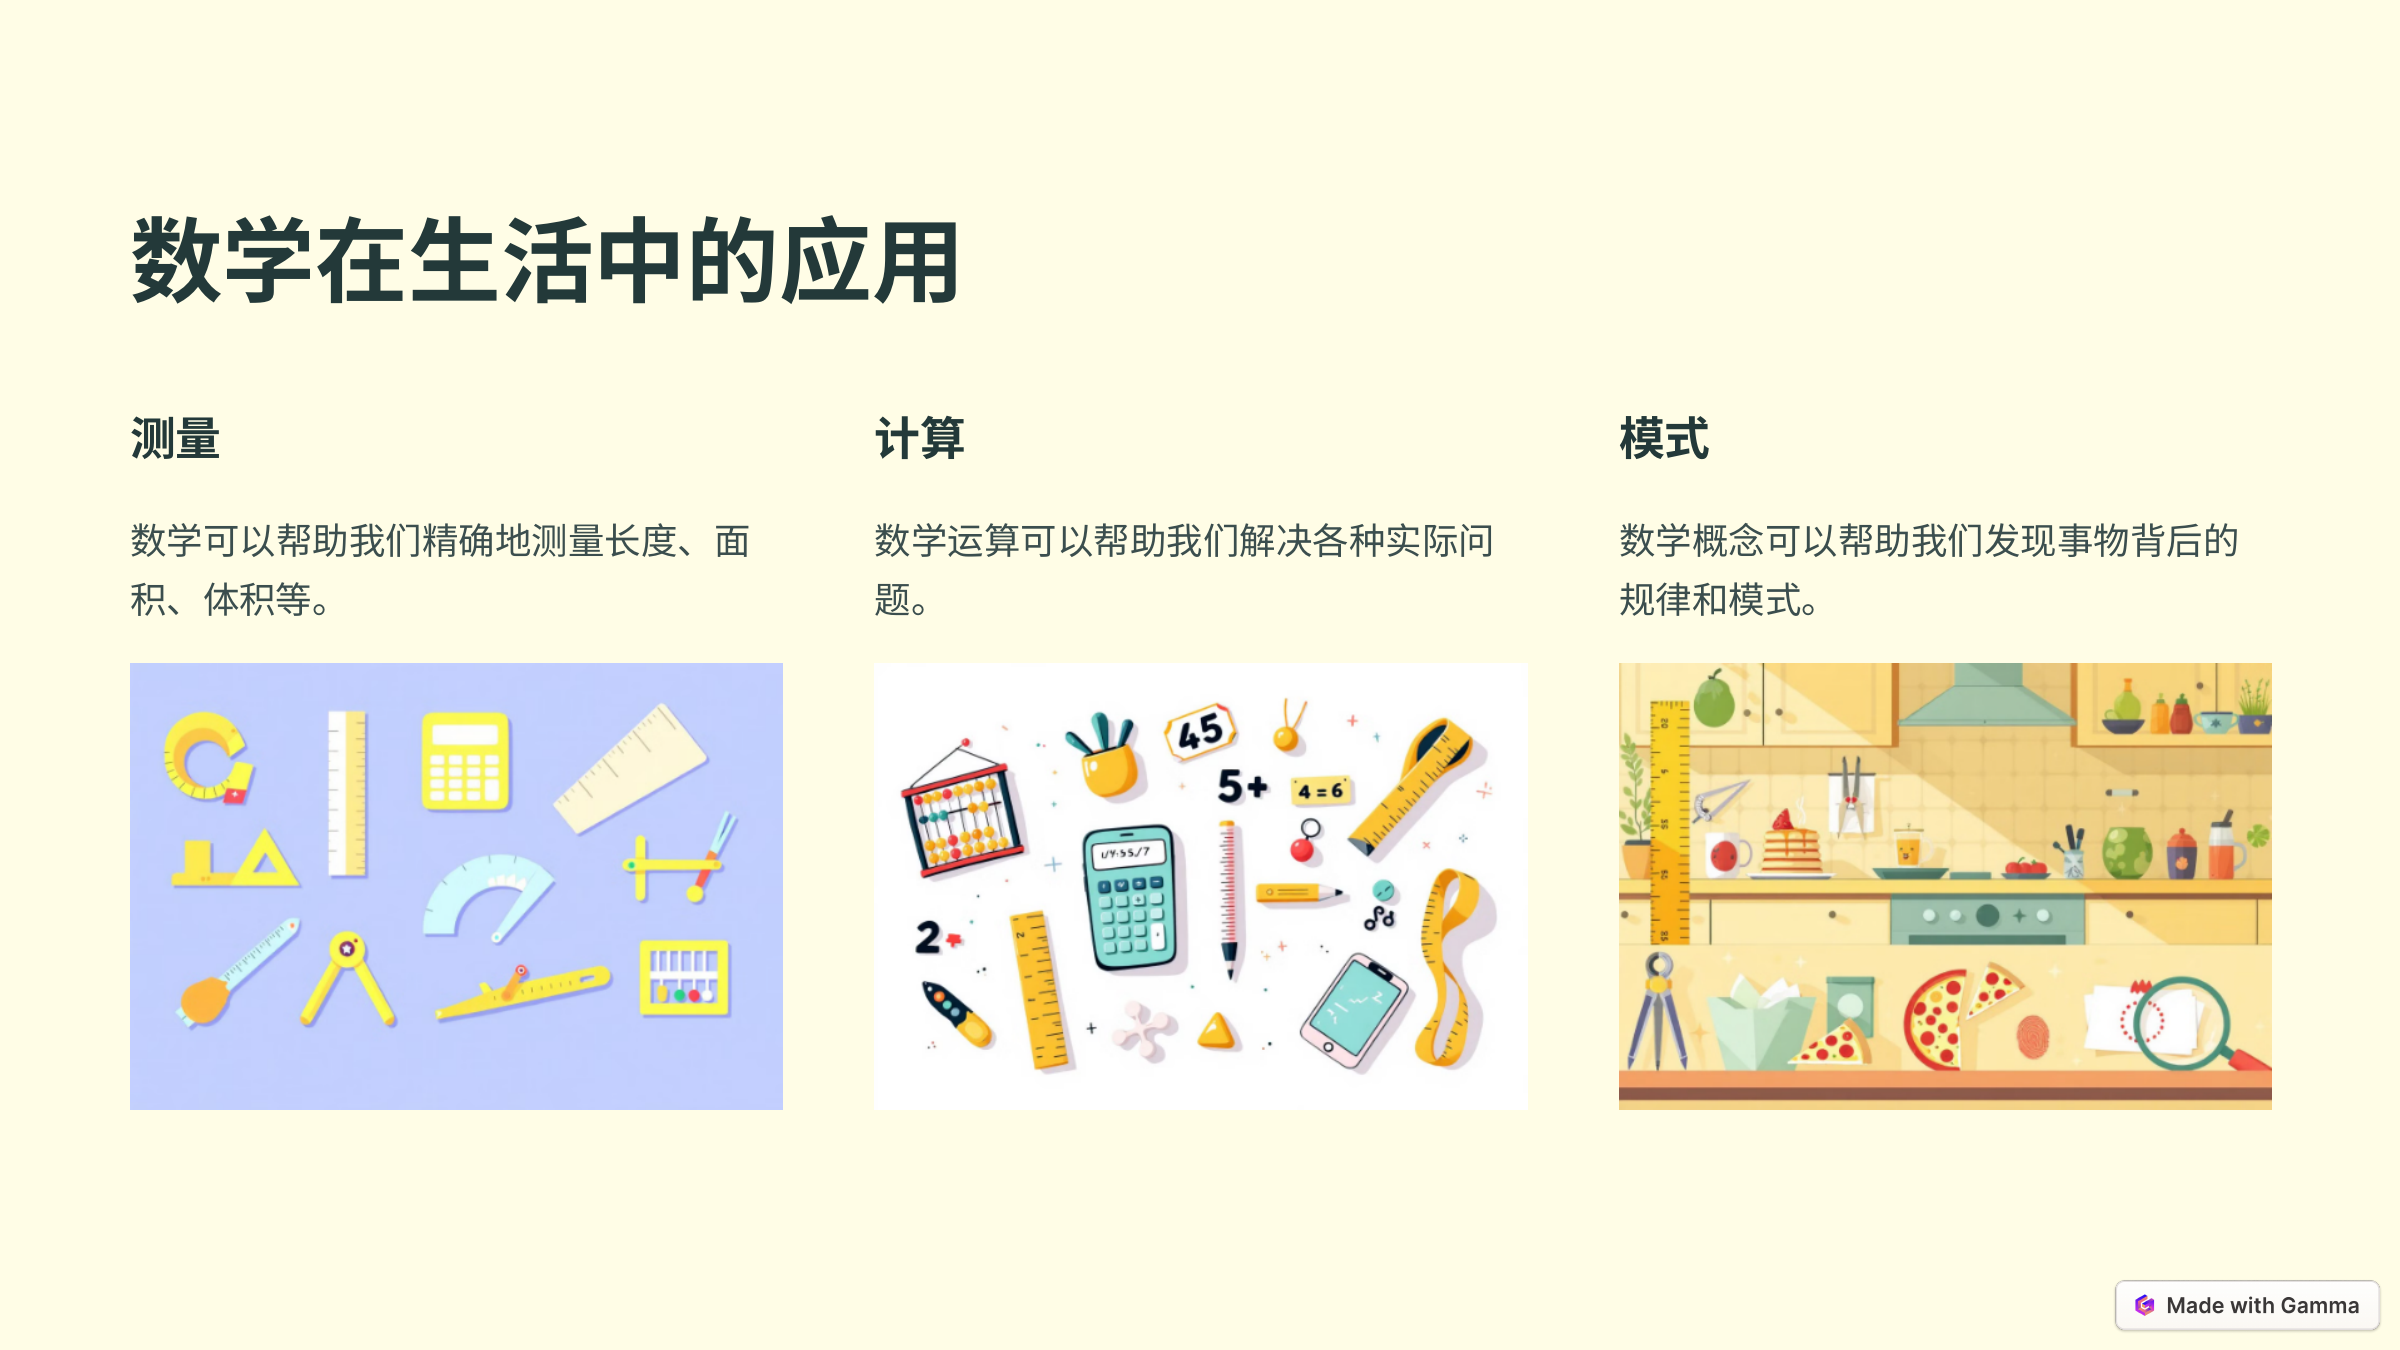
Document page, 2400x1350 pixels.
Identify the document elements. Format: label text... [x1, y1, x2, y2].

picture [2106, 1271, 2389, 1339]
text_box 数学可以帮助我们精确地测量长度、面积、体积等。 [130, 502, 783, 622]
text_box 数学在生活中的应用 [130, 198, 1061, 315]
text_box 数学运算可以帮助我们解决各种实际问题。 [874, 502, 1528, 622]
picture [874, 663, 1528, 1110]
picture [1619, 663, 2272, 1110]
text_box 测量 [130, 407, 596, 466]
text_box 模式 [1619, 407, 2085, 466]
text_box 计算 [874, 407, 1340, 466]
picture [130, 663, 783, 1110]
text_box 数学概念可以帮助我们发现事物背后的规律和模式。 [1619, 502, 2272, 622]
